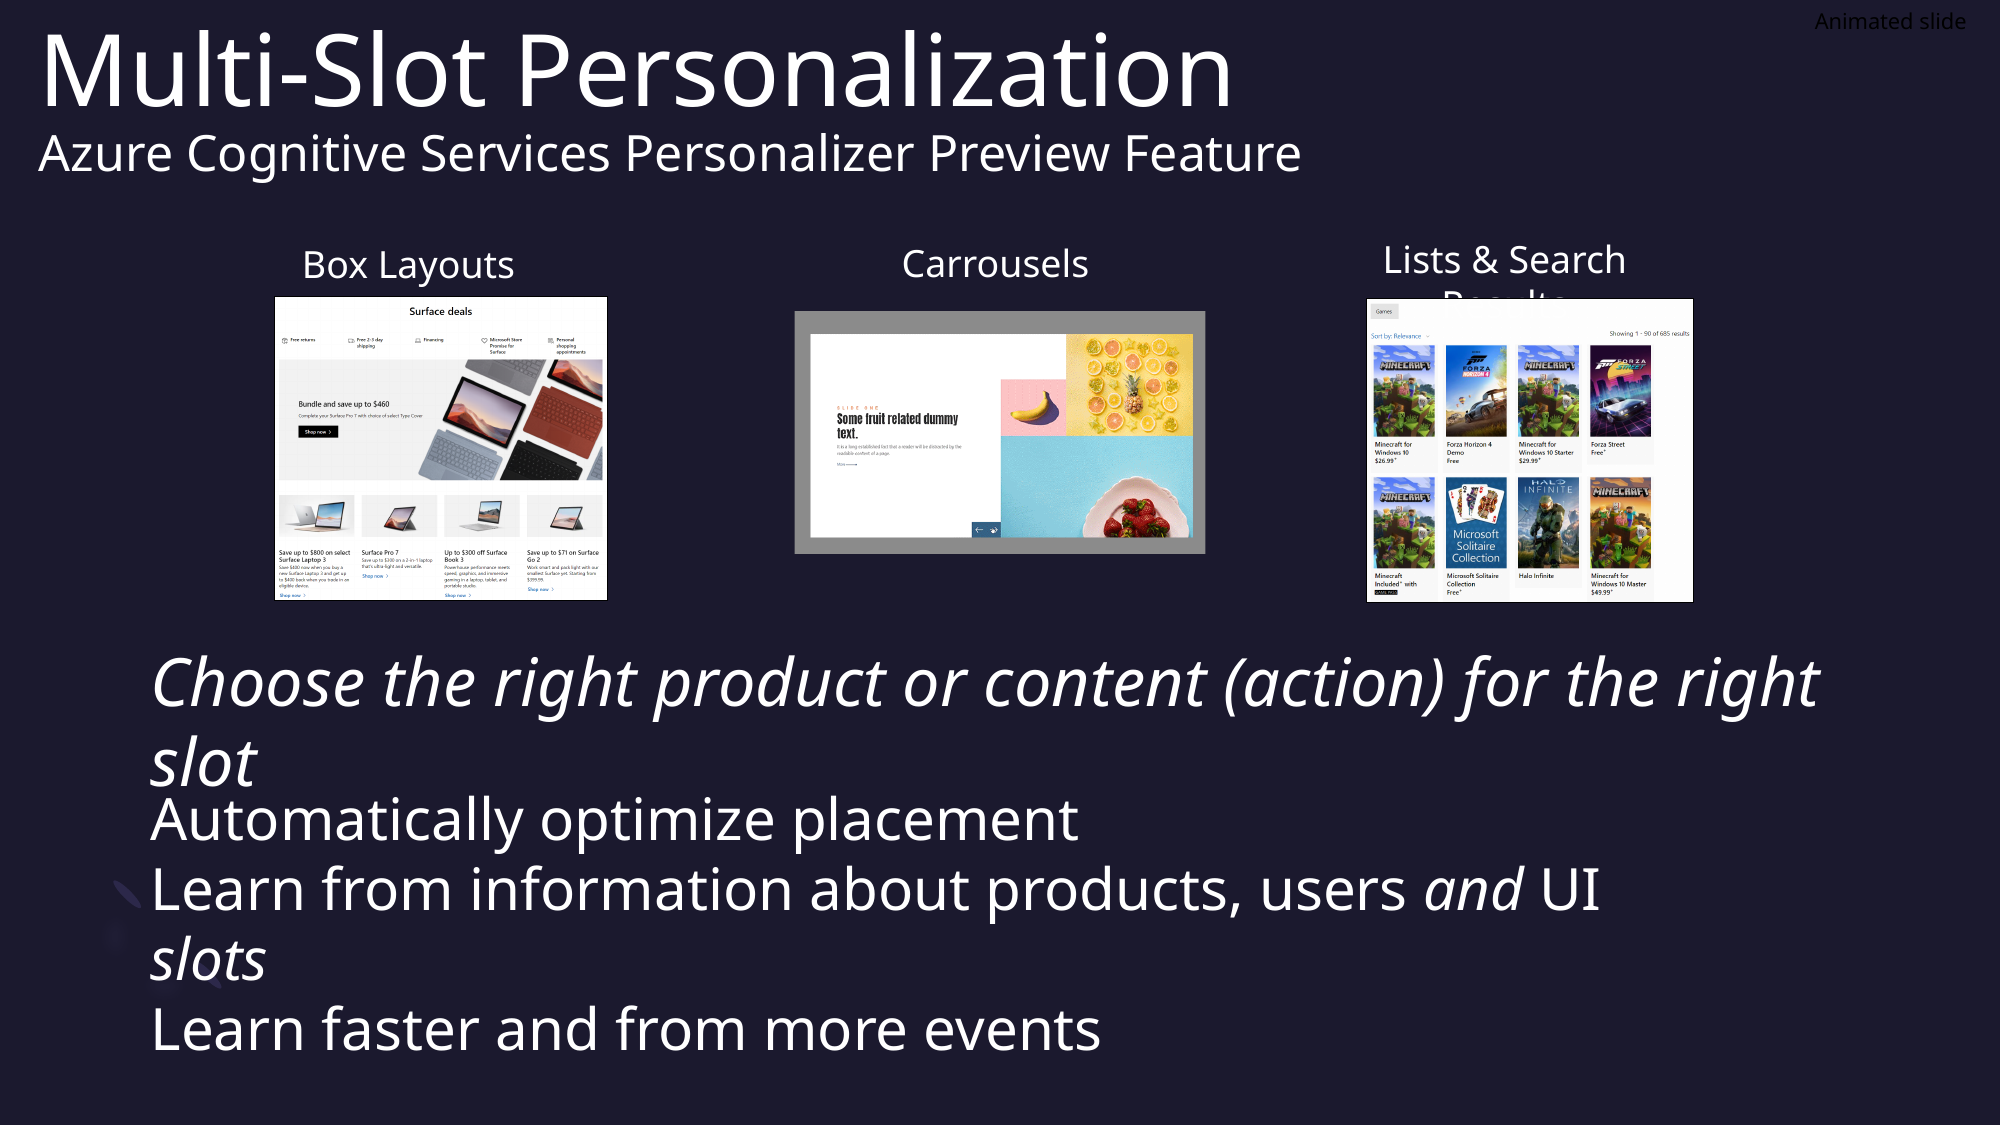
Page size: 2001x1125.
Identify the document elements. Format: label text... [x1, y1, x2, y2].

picture [794, 311, 1206, 554]
text_box Automatically optimize placement Learn from information about products, users and UI slots Learn faster and from more events [135, 774, 1684, 1070]
text_box Carrousels [862, 232, 1130, 293]
picture [1366, 298, 1694, 603]
text_box Box Layouts [274, 233, 543, 294]
text_box Lists & Search Results [1305, 228, 1705, 334]
title Multi-Slot Personalization Azure Cognitive Services Personalizer Preview Feature [38, 19, 1764, 238]
picture [274, 296, 608, 601]
text_box Choose the right product or content (action) for the right slot [135, 632, 1929, 807]
text_box Animated slide [1800, 0, 2000, 42]
